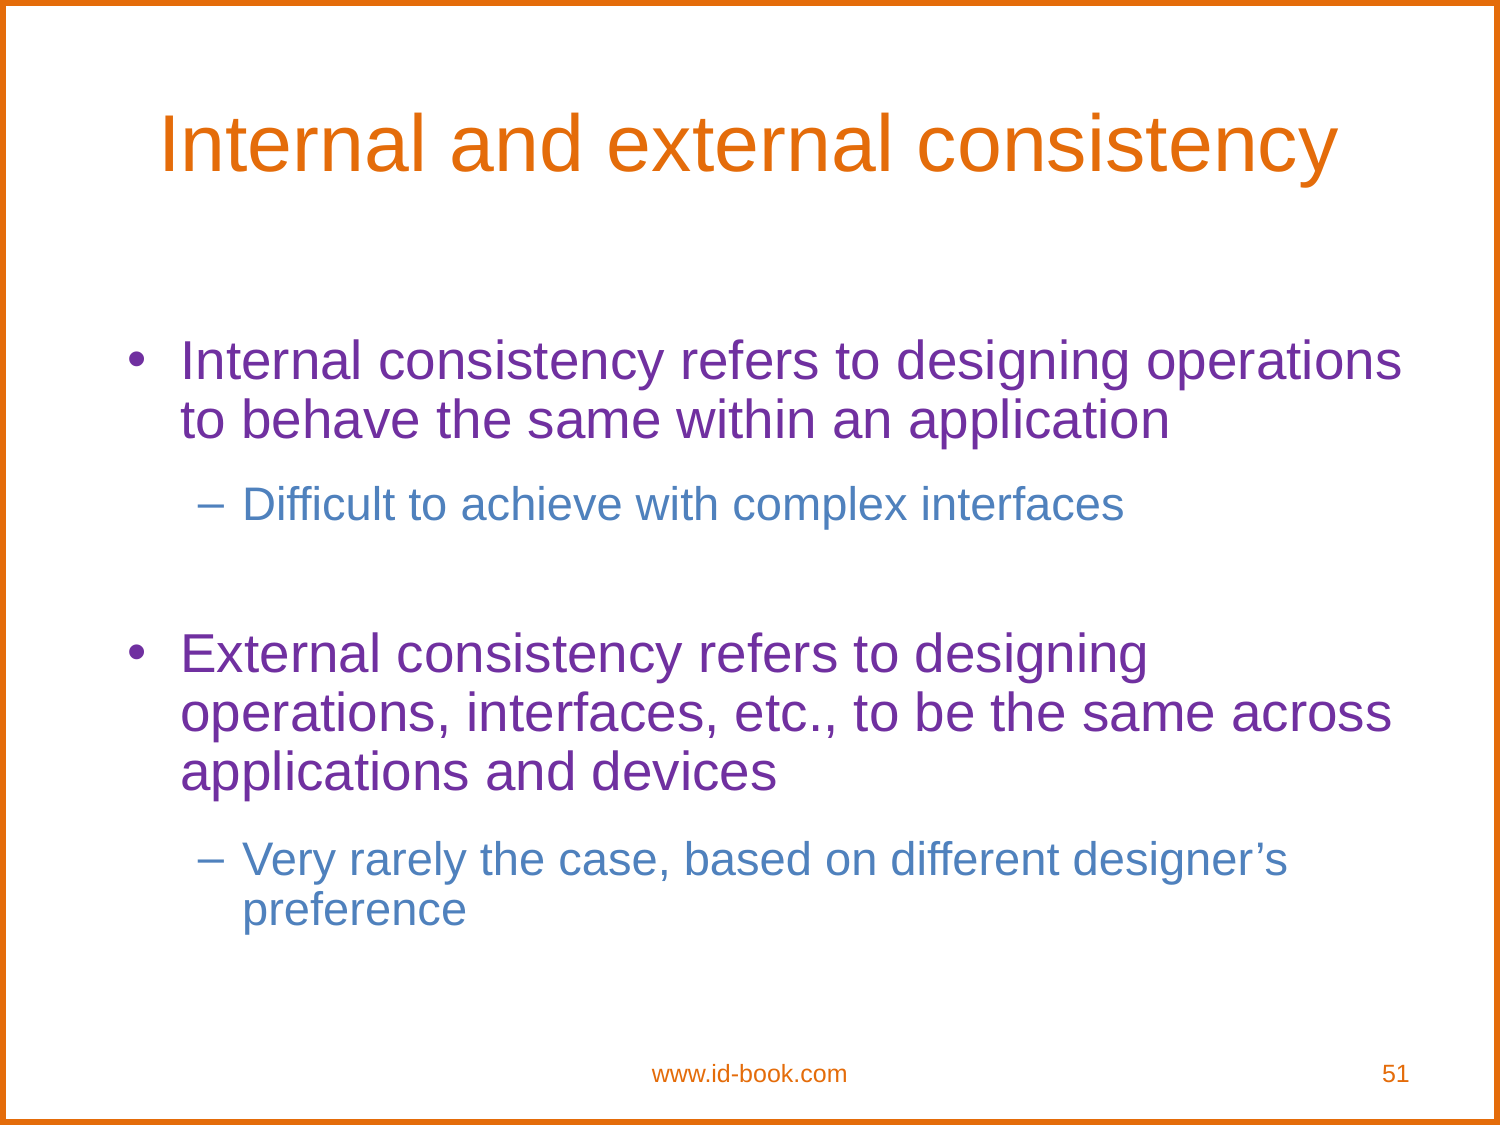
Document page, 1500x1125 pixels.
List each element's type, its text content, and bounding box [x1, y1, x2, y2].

slide_number 51 [1074, 1042, 1425, 1103]
list Internal consistency refers to designing operations to behave the same within an application Difficult to achieve with complex interfaces External consistency refers to designing operations, interfaces, etc., to be the same across applications and devices Very rarely the case, based on different designer’s preference [112, 324, 1425, 1000]
footer www.id-book.com [512, 1042, 988, 1103]
title Internal and external consistency [75, 45, 1425, 233]
